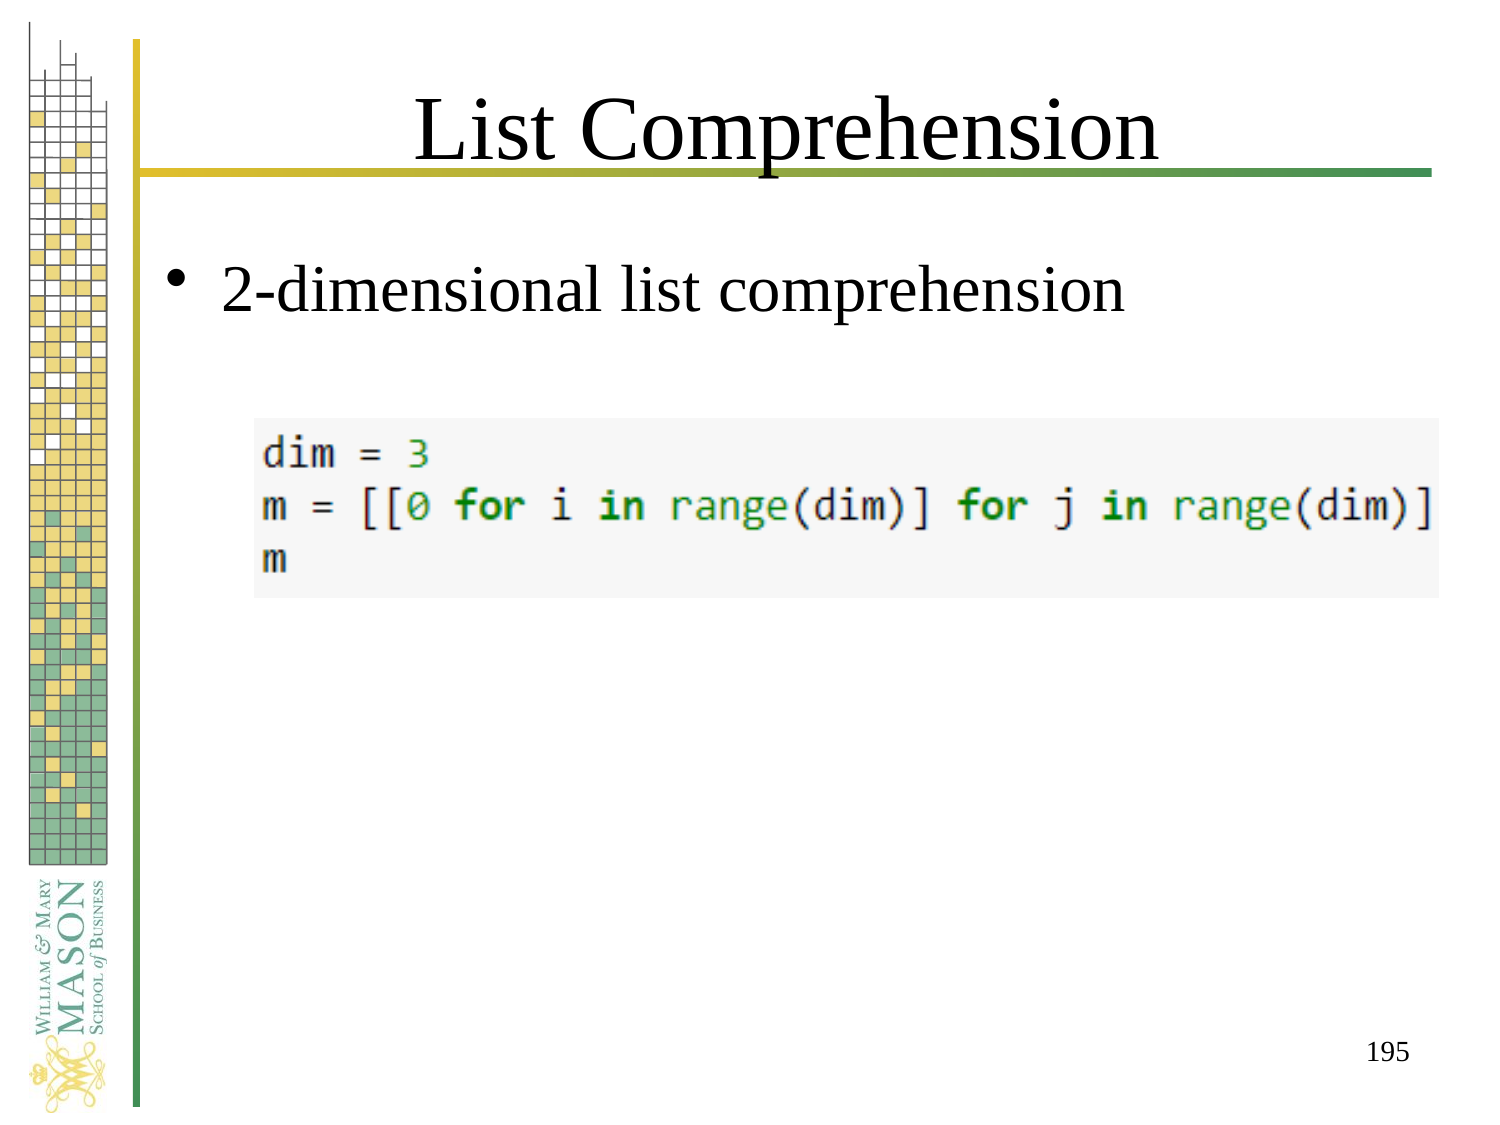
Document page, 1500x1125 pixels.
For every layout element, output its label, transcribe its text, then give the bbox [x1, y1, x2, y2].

slide_number 195 [1048, 1024, 1426, 1103]
title Boolean Statements [29, 879, 107, 1113]
list 2-dimensional list comprehension [150, 237, 1465, 1005]
picture [254, 417, 1439, 598]
title List Comprehension [150, 45, 1425, 200]
